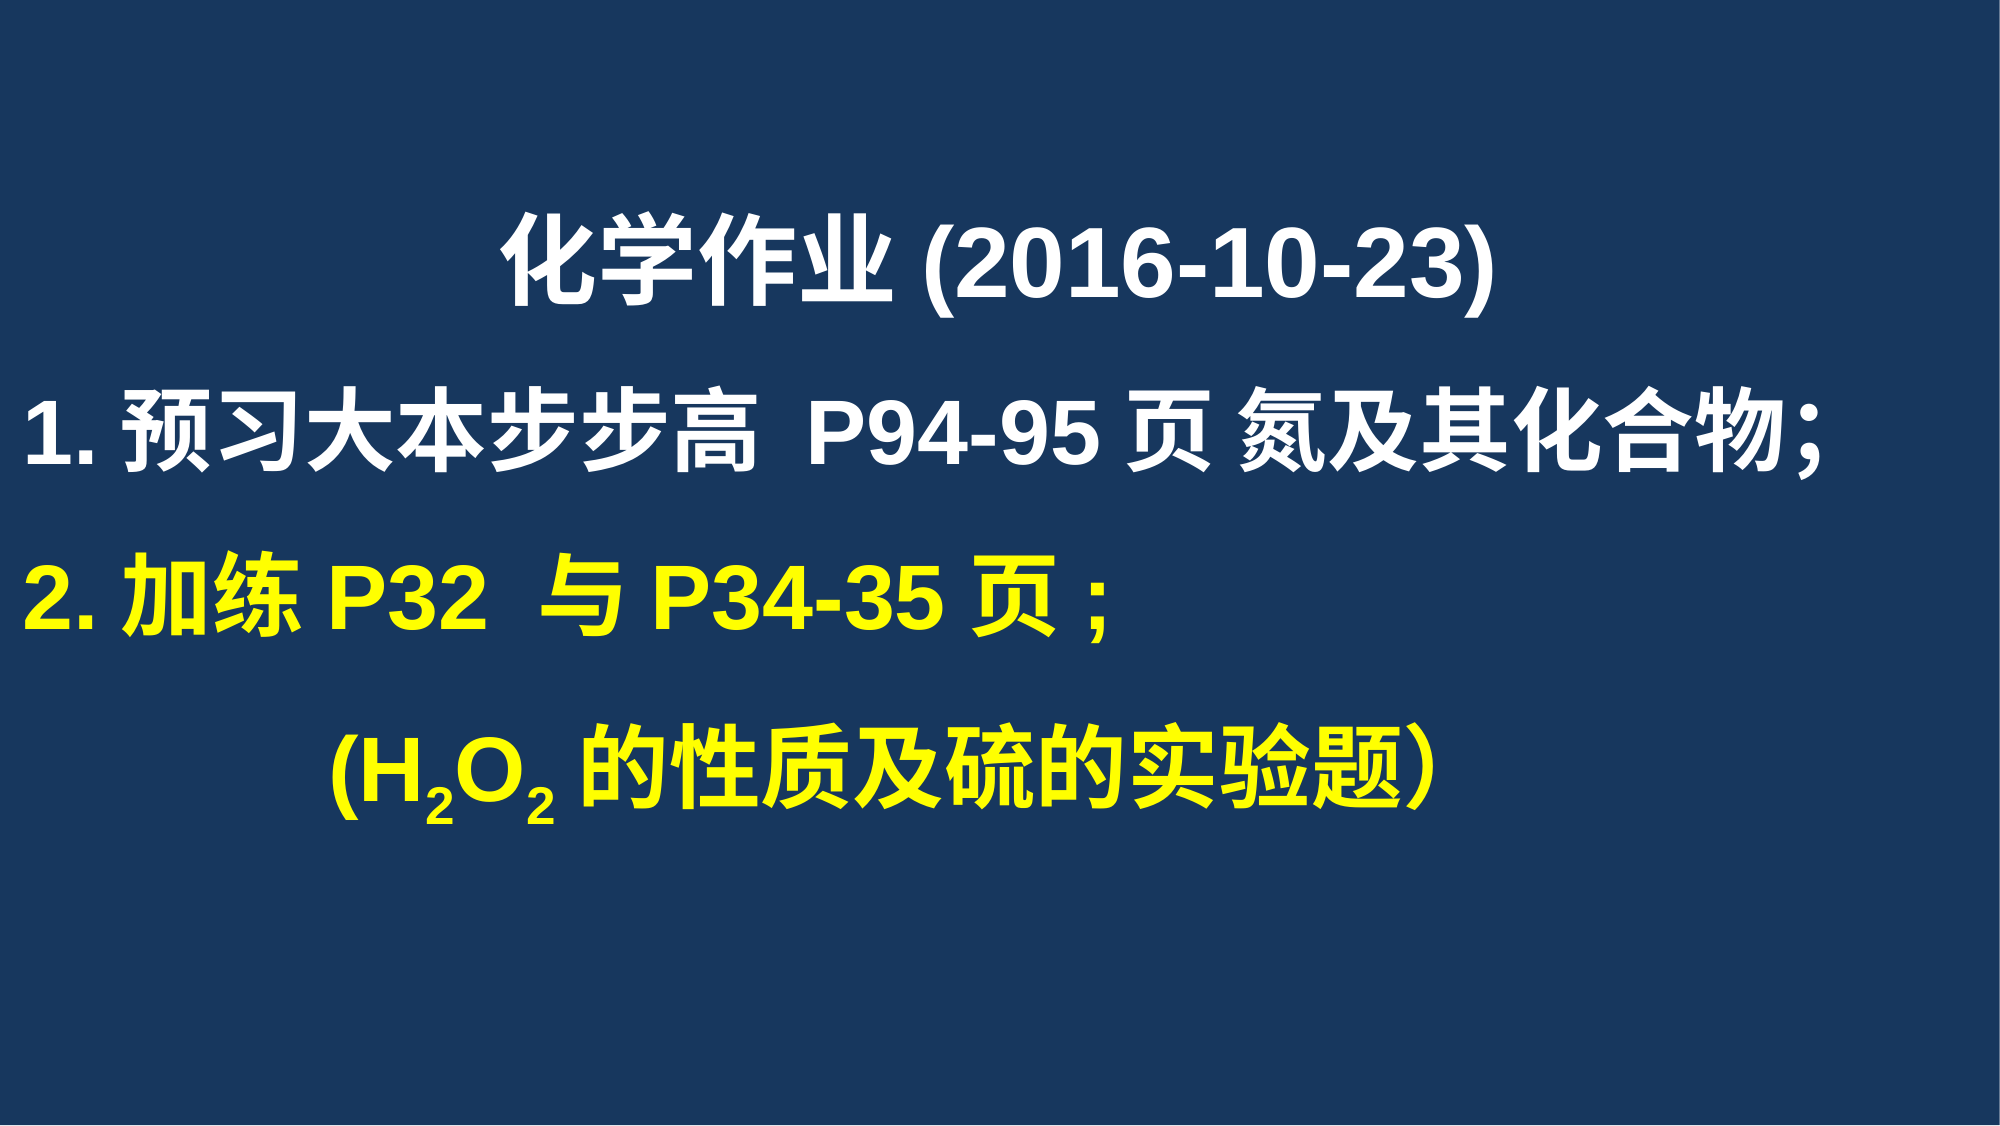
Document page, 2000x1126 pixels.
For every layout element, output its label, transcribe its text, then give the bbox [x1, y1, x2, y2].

text_box 化学作业(2016-10-23) 1.预习大本步步高 P94-95页 氮及其化合物； 2.加练P32 与P34-35页; (H2O2的性质及硫的实验题） [7, 130, 1988, 843]
